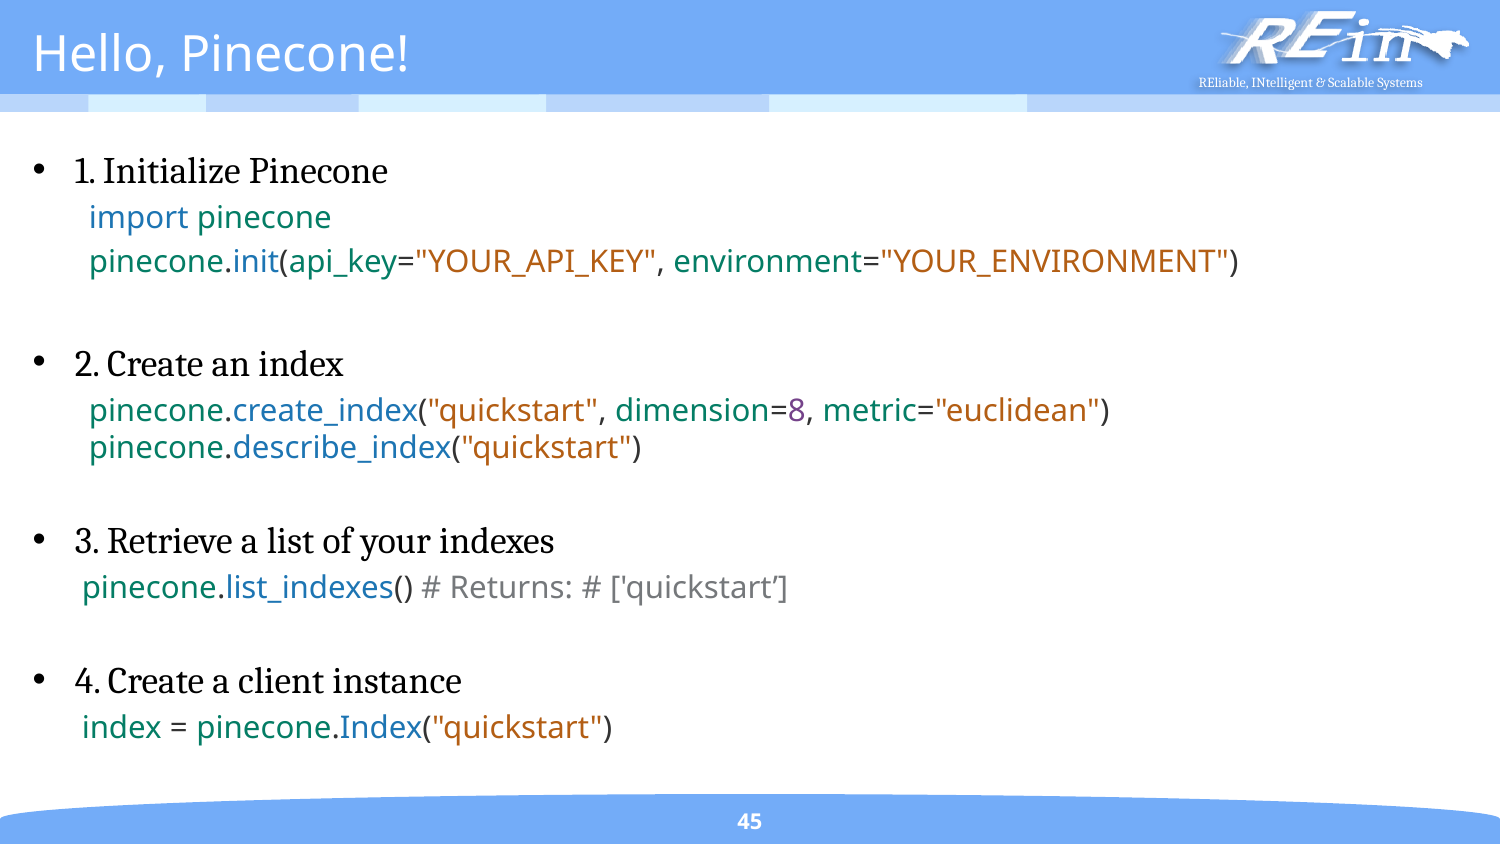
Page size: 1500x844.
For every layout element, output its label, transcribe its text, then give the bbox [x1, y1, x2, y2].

list 1. Initialize Pinecone import pinecone pinecone.init(api_key="YOUR_API_KEY", environment="YOUR_ENVIRONMENT") 2. Create an index pinecone.create_index("quickstart", dimension=8, metric="euclidean") pinecone.describe_index("quickstart") 3. Retrieve a list of your indexes pinecone.list_indexes() # Returns: # ['quickstart’] 4. Create a client instance index = pinecone.Index("quickstart") [17, 138, 1459, 786]
title Hello, Pinecone! [17, 17, 1136, 86]
slide_number 45 [667, 802, 833, 842]
